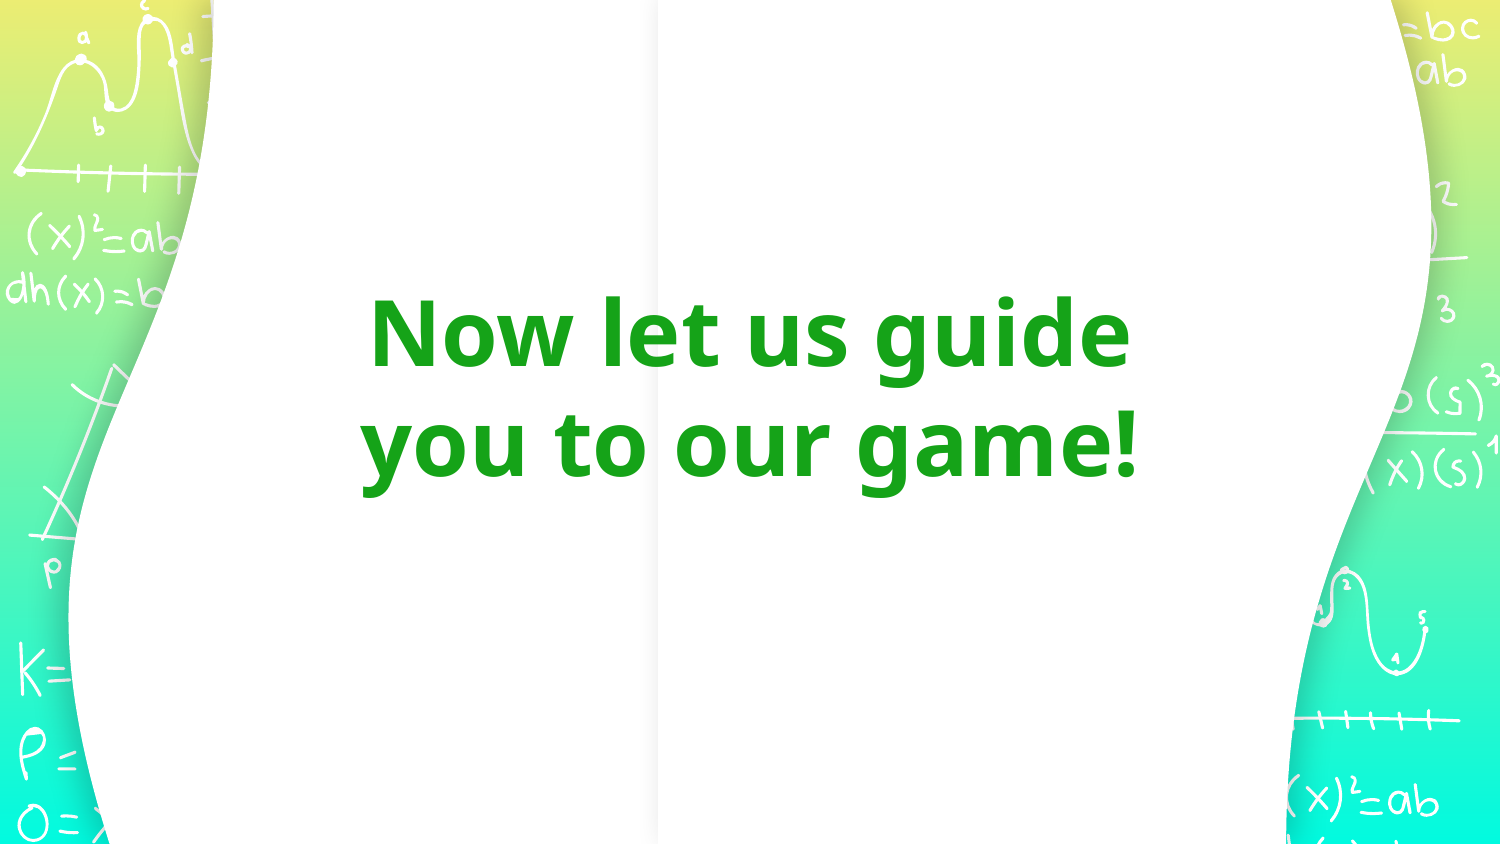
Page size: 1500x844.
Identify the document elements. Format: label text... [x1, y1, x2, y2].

text_box Now let us guide you to our game! [292, 259, 1209, 354]
